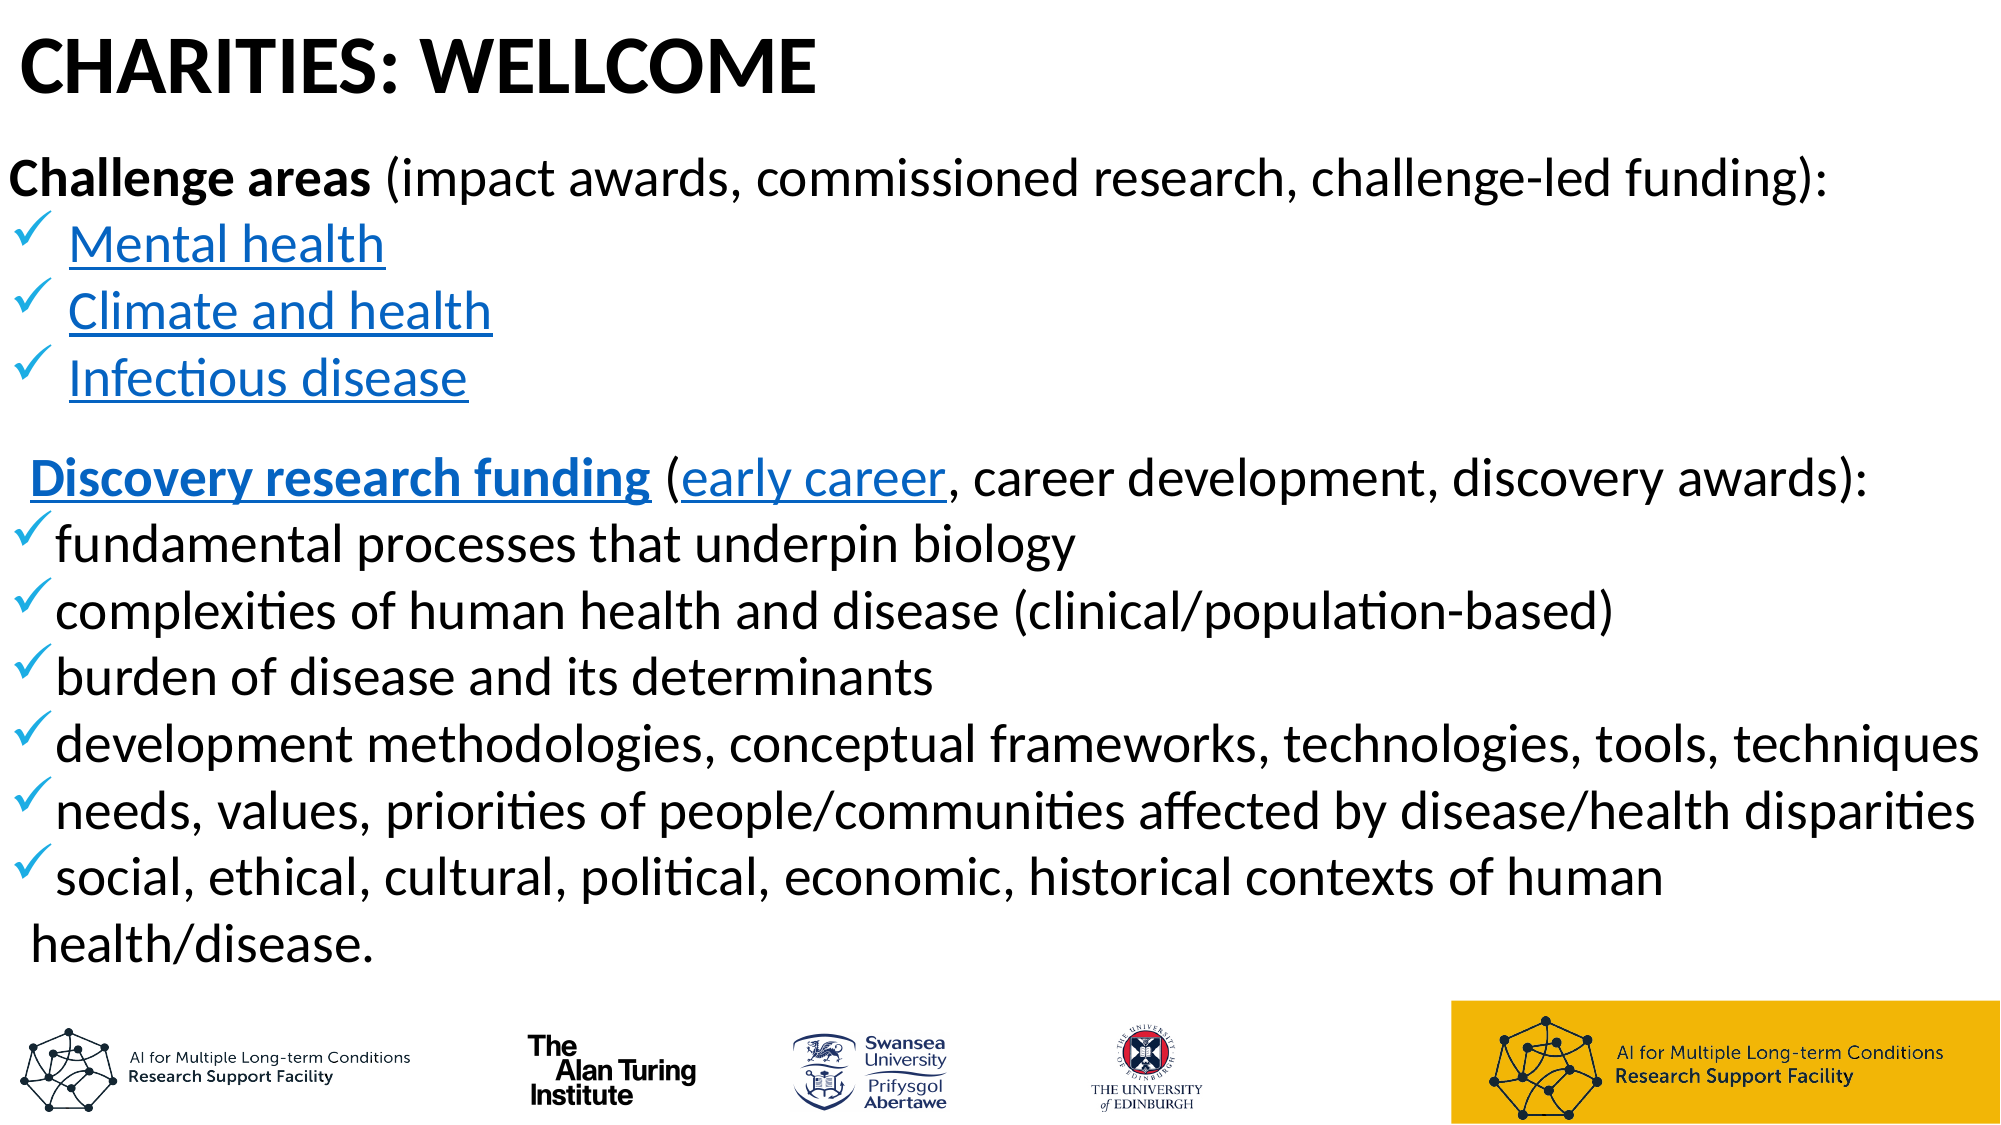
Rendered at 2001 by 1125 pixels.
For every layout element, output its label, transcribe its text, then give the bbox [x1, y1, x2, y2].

text_box Challenge areas (impact awards, commissioned research, challenge-led funding): Mental health Climate and health Infectious disease Discovery research funding (early career, career development, discovery awards): fundamental processes that underpin biology complexities of human health and disease (clinical/population-based) burden of disease and its determinants development methodologies, conceptual frameworks, technologies, tools, techniques needs, values, priorities of people/communities affected by disease/health disparities social, ethical, cultural, political, economic, historical contexts of human health/disease. [0, 130, 2000, 1125]
picture [527, 1034, 696, 1106]
title CHARITIES: WELLCOME [0, 0, 1703, 130]
picture [1489, 1016, 1943, 1120]
picture [790, 1032, 950, 1112]
picture [1064, 1023, 1223, 1113]
picture [20, 1028, 410, 1112]
